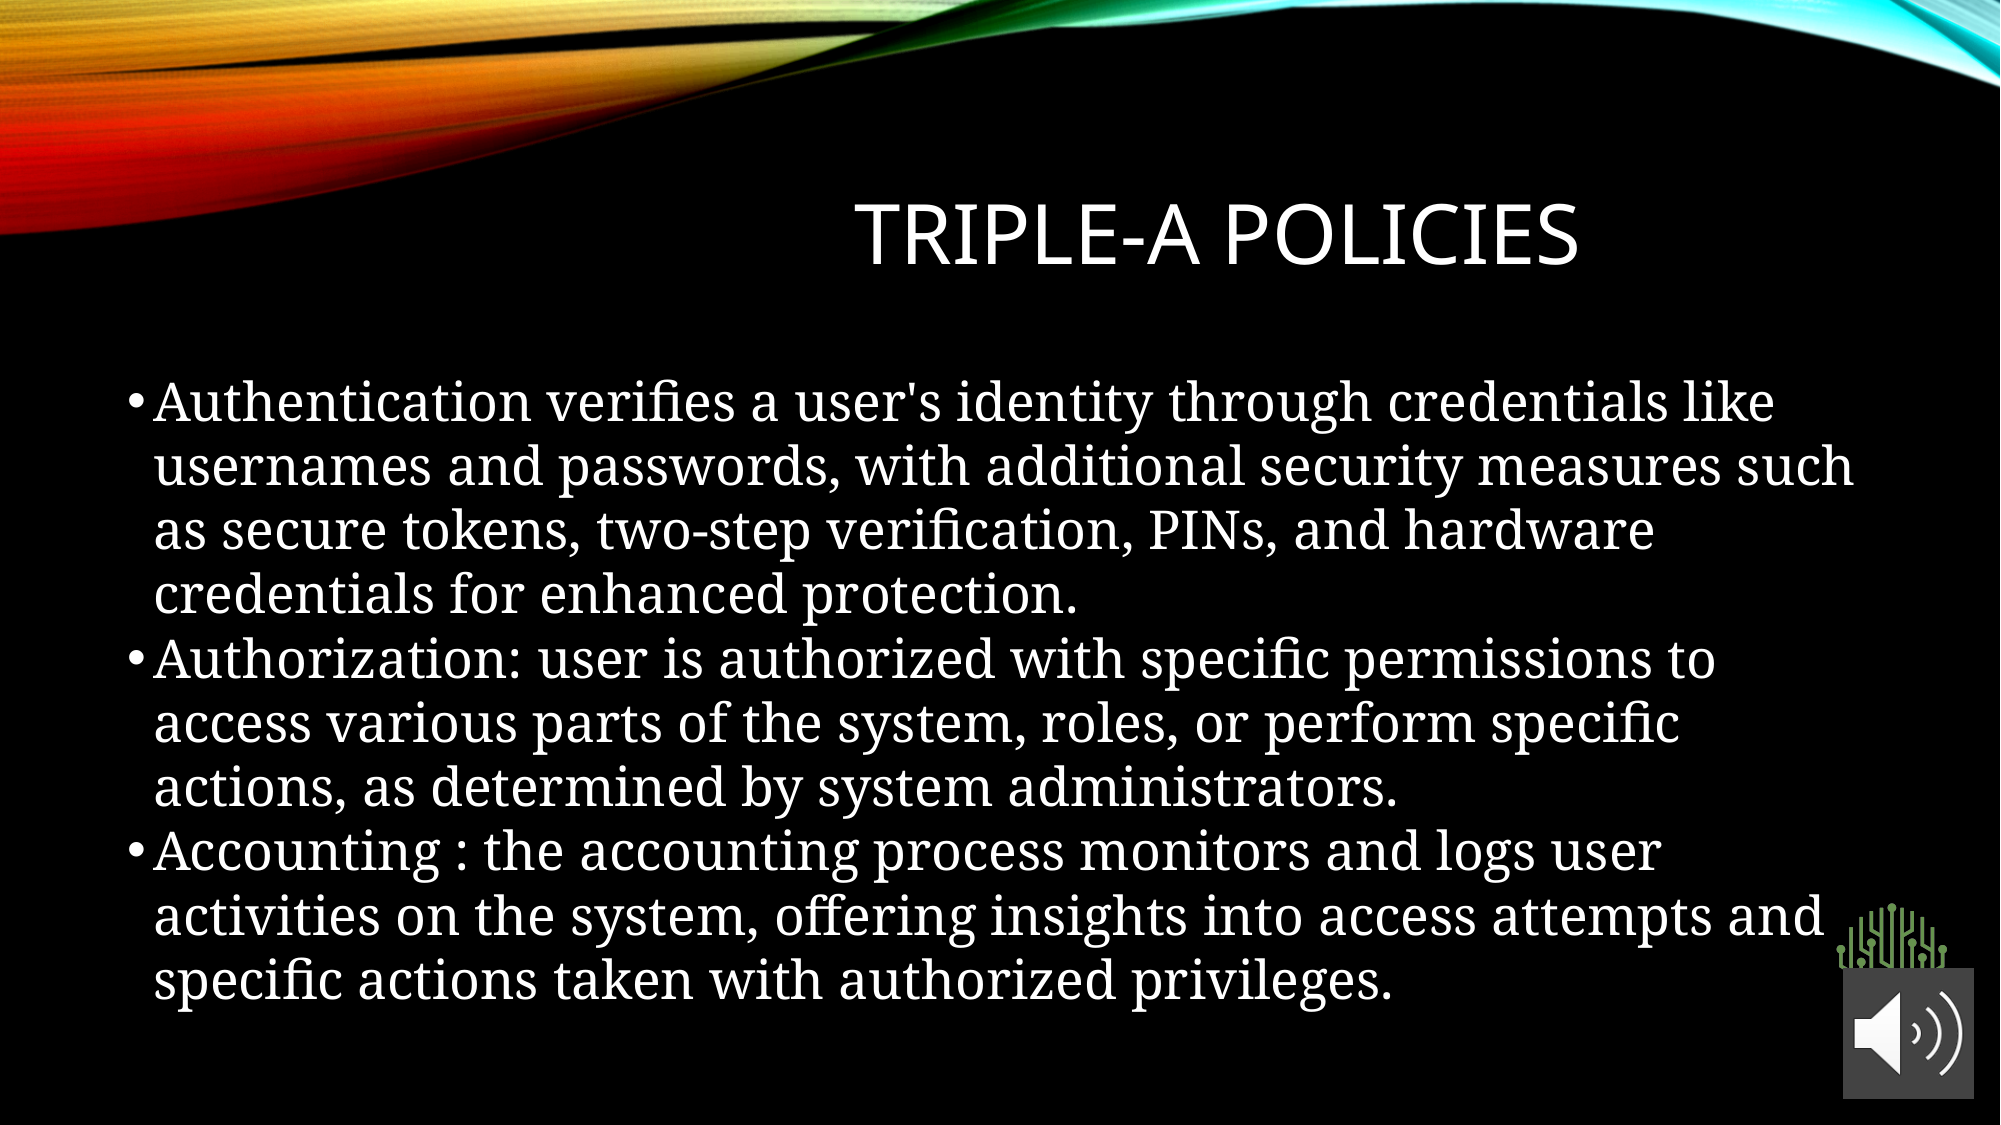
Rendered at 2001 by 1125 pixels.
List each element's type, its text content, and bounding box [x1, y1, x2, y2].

title TRIPLE-A POLICIES [184, 131, 1598, 344]
list Authentication verifies a user's identity through credentials like usernames and passwords, with additional security measures such as secure tokens, two-step verification, PINs, and hardware credentials for enhanced protection. Authorization: user is authorized with specific permissions to access various parts of the system, roles, or perform specific actions, as determined by system administrators. Accounting : the accounting process monitors and logs user activities on the system, offering insights into access attempts and specific actions taken with authorized privileges. [112, 360, 1888, 1021]
picture [0, 0, 2000, 237]
picture [1817, 892, 1976, 1101]
